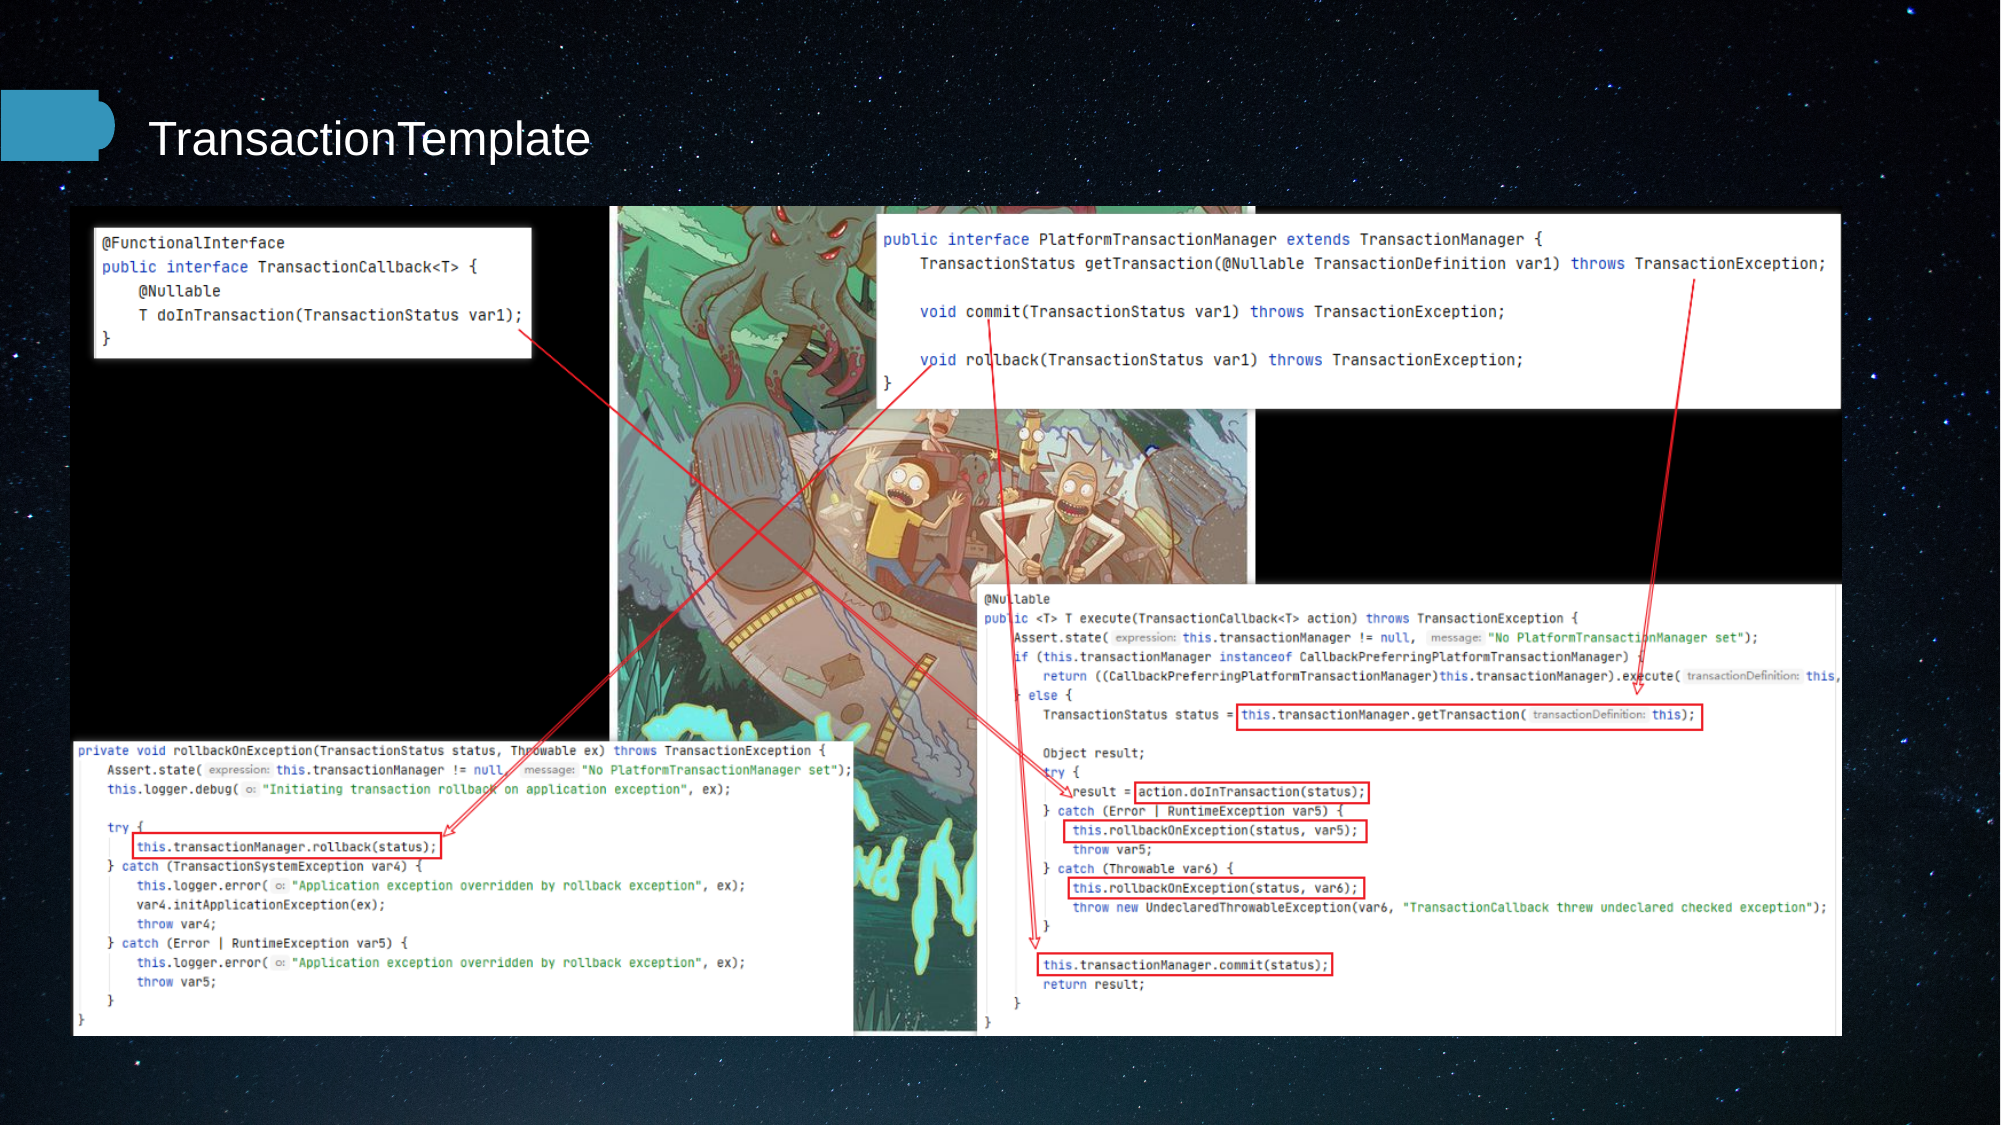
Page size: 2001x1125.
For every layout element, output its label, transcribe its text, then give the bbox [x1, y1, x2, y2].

picture [0, 0, 2001, 1125]
list TransactionTemplate [133, 106, 1432, 175]
